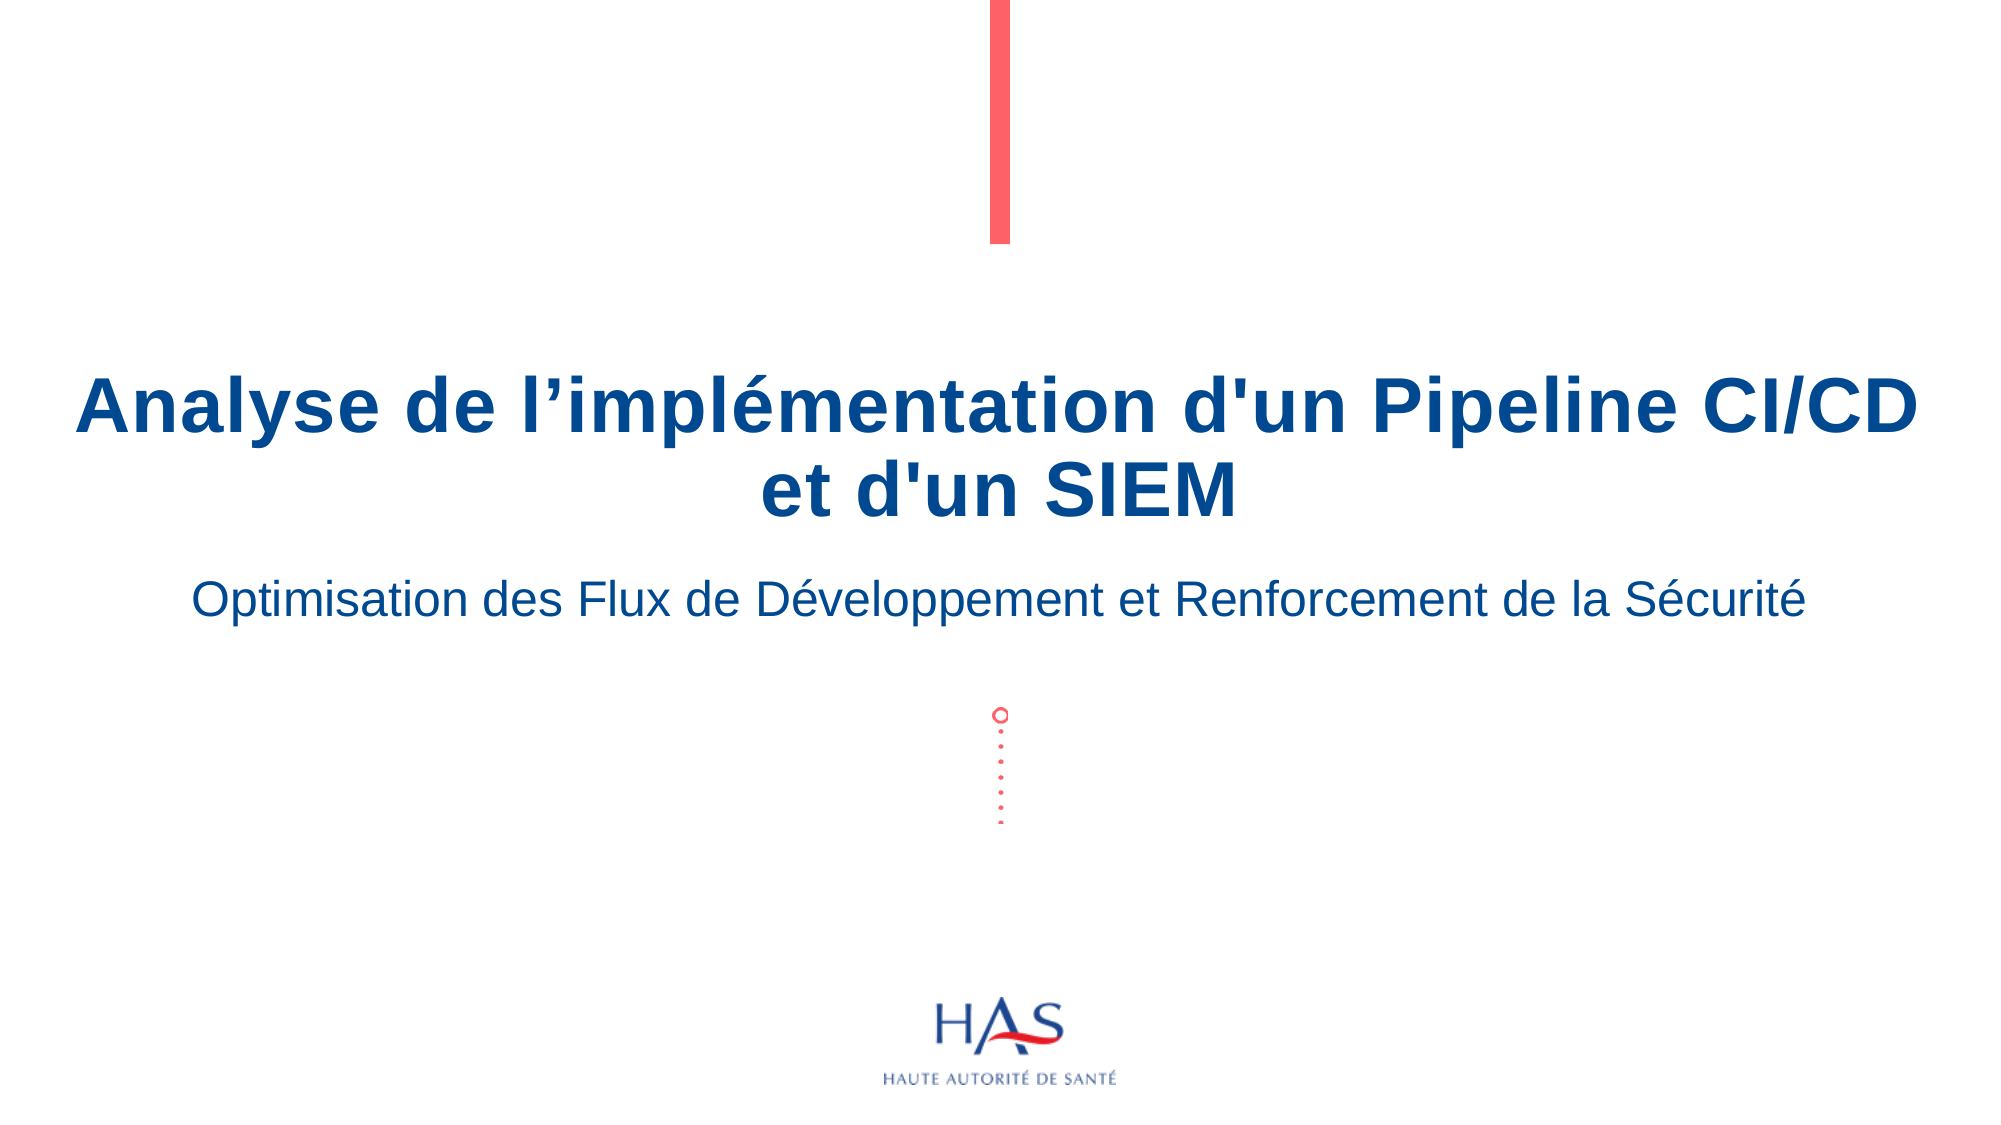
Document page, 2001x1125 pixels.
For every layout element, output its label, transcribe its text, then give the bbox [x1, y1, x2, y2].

picture [884, 997, 1116, 1085]
title Analyse de l’implémentation d'un Pipeline CI/CD et d'un SIEM [47, 244, 1953, 534]
subtitle Optimisation des Flux de Développement et Renforcement de la Sécurité [47, 566, 1953, 708]
